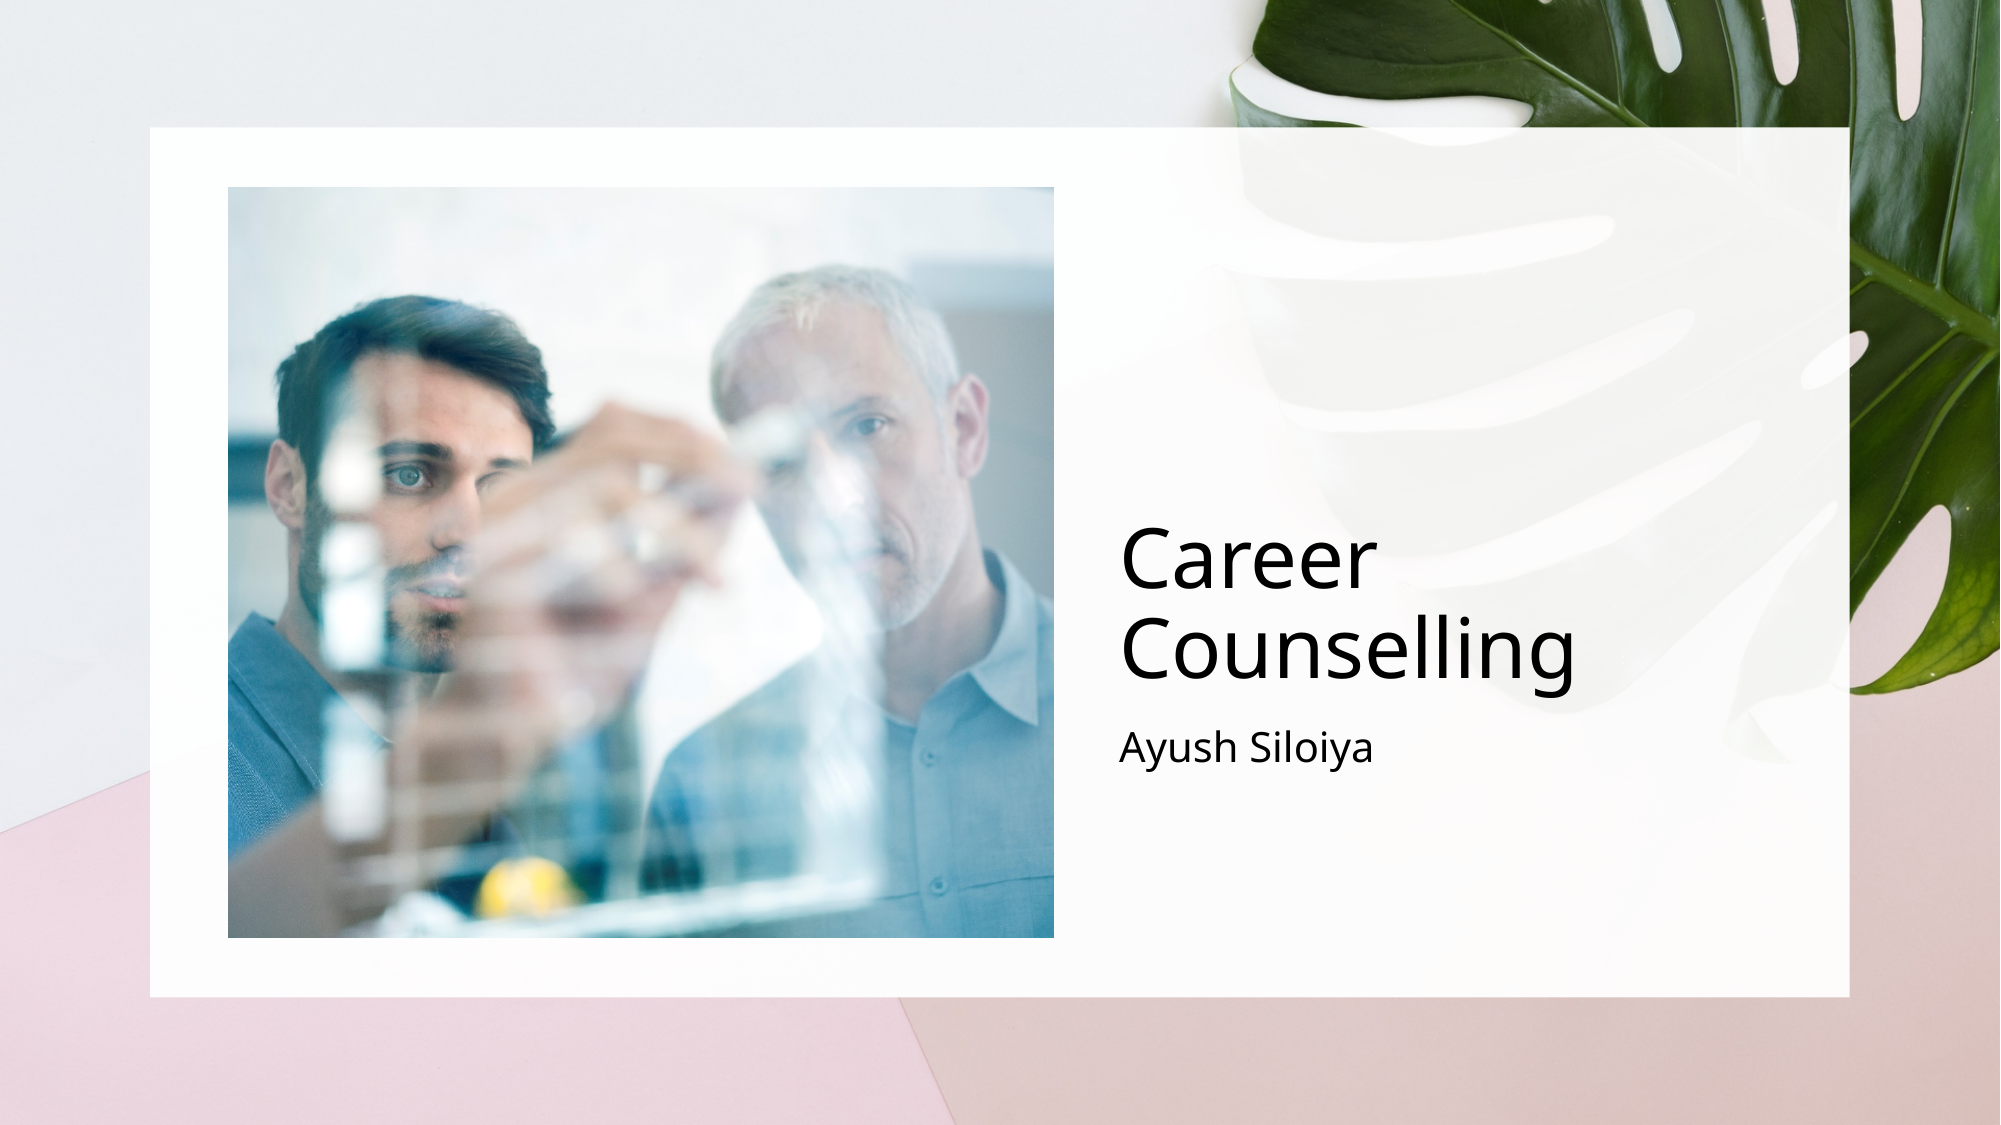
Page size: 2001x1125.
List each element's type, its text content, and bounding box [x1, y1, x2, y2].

subtitle Ayush Siloiya [1104, 718, 1750, 813]
picture [0, 0, 2000, 1125]
title Career Counselling [1104, 311, 1750, 704]
